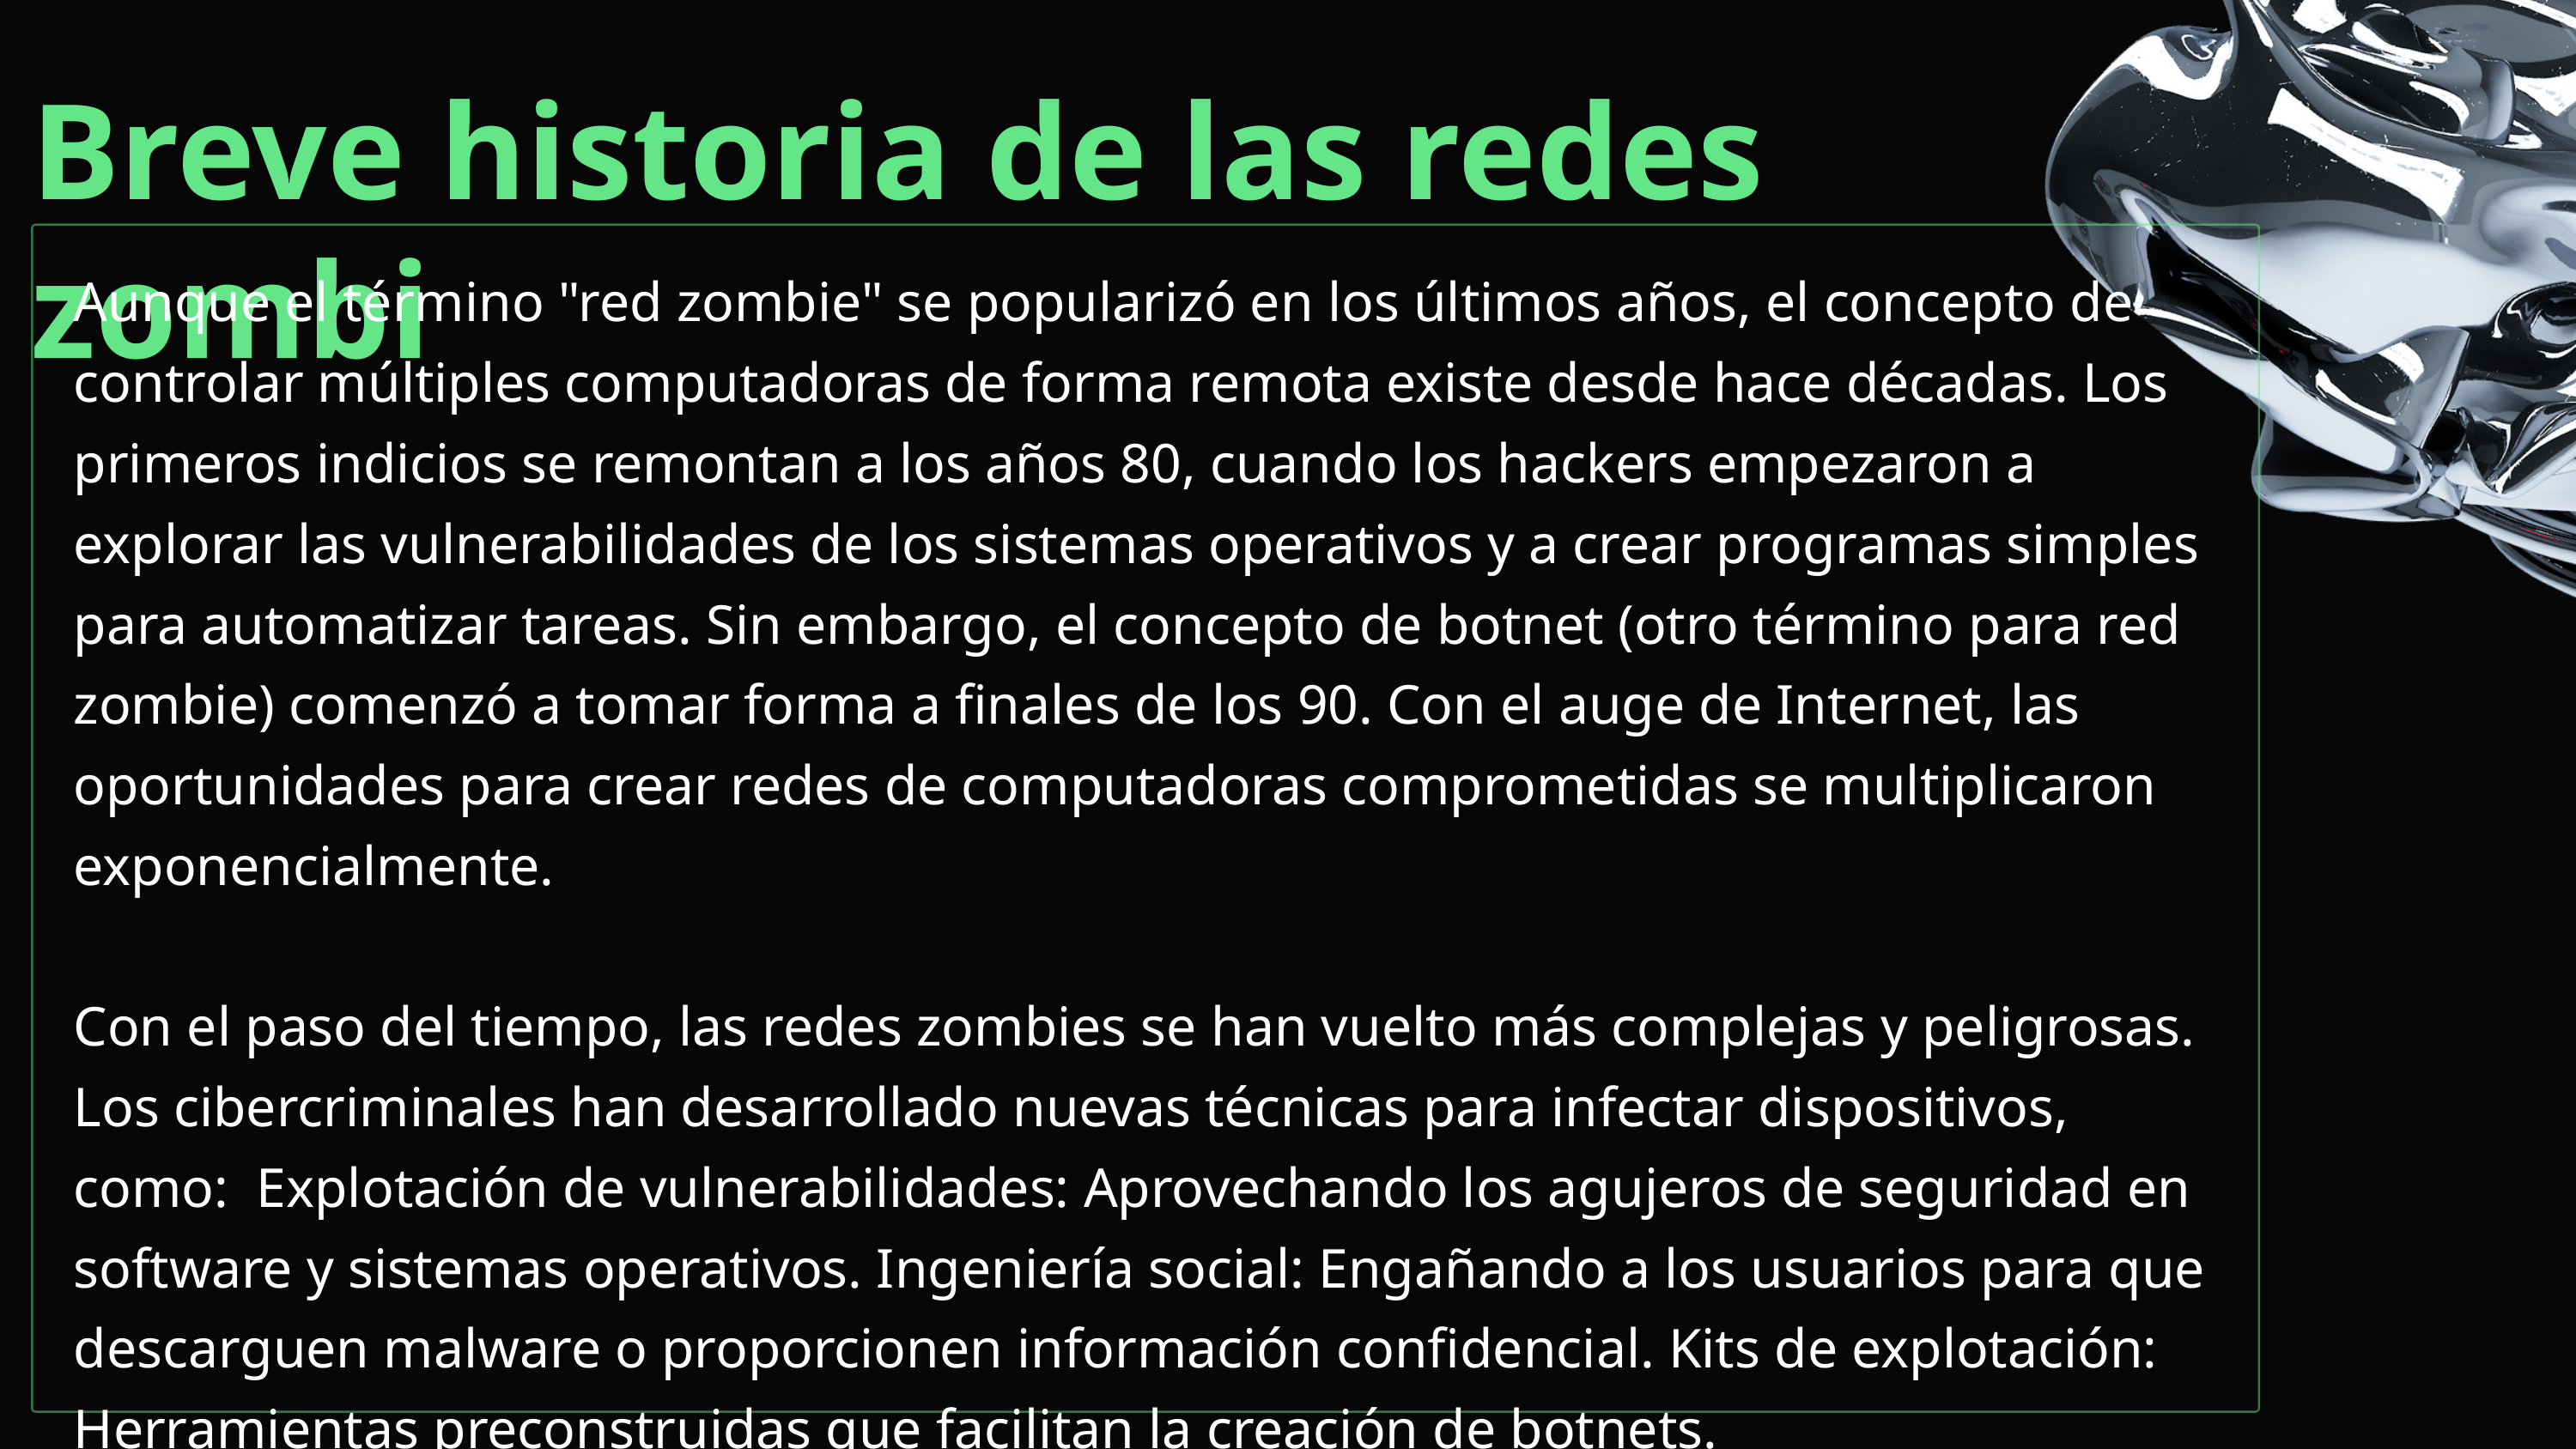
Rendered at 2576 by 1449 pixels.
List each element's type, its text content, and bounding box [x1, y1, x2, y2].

text_box [2044, 0, 2576, 627]
text_box Breve historia de las redes zombi [30, 67, 2045, 221]
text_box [30, 223, 2261, 1414]
